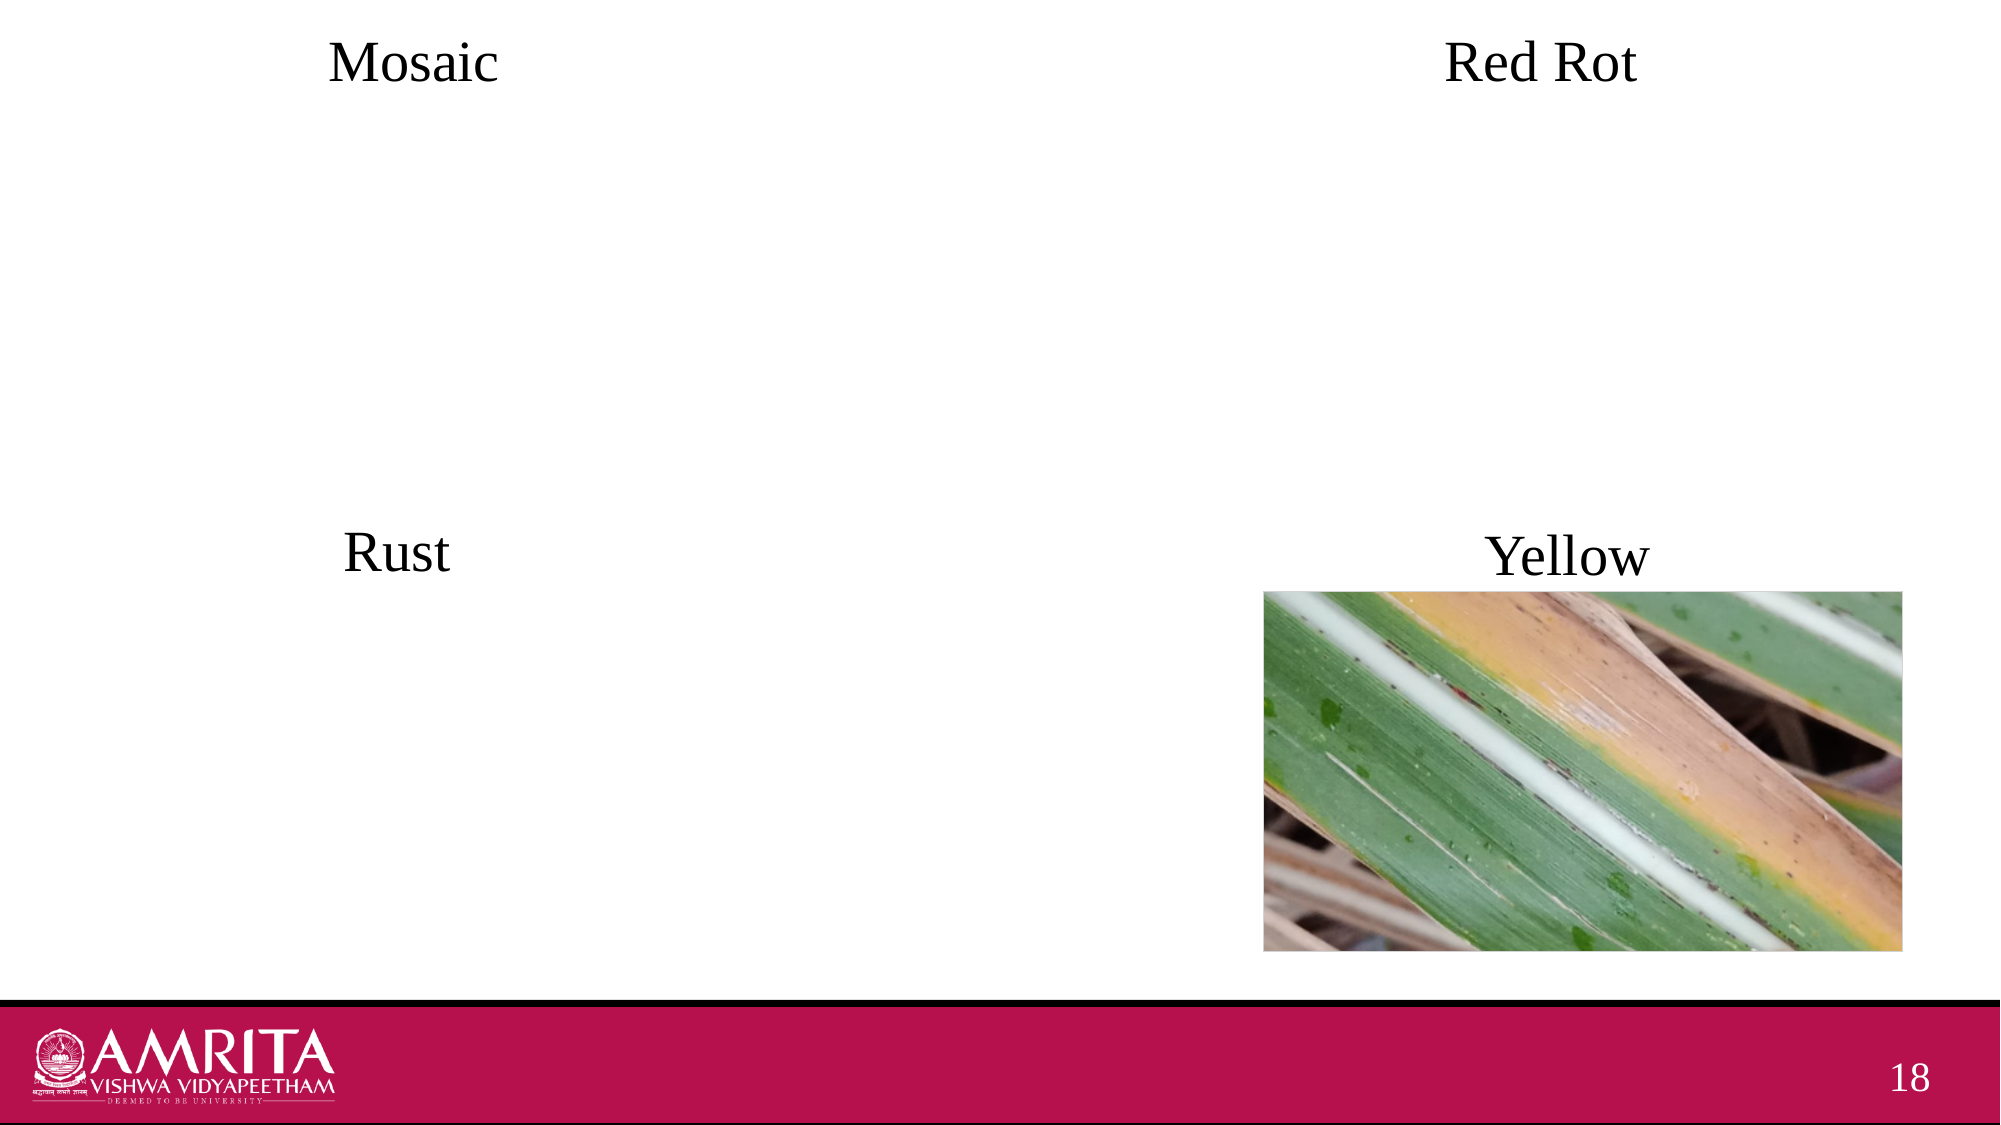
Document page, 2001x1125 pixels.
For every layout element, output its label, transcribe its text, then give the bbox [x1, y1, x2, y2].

picture [24, 1011, 343, 1113]
text_box Mosaic [313, 15, 521, 101]
text_box Yellow [1470, 509, 1687, 595]
picture [1264, 592, 1902, 951]
text_box Red Rot [1430, 15, 1687, 101]
text_box Rust [328, 505, 506, 591]
